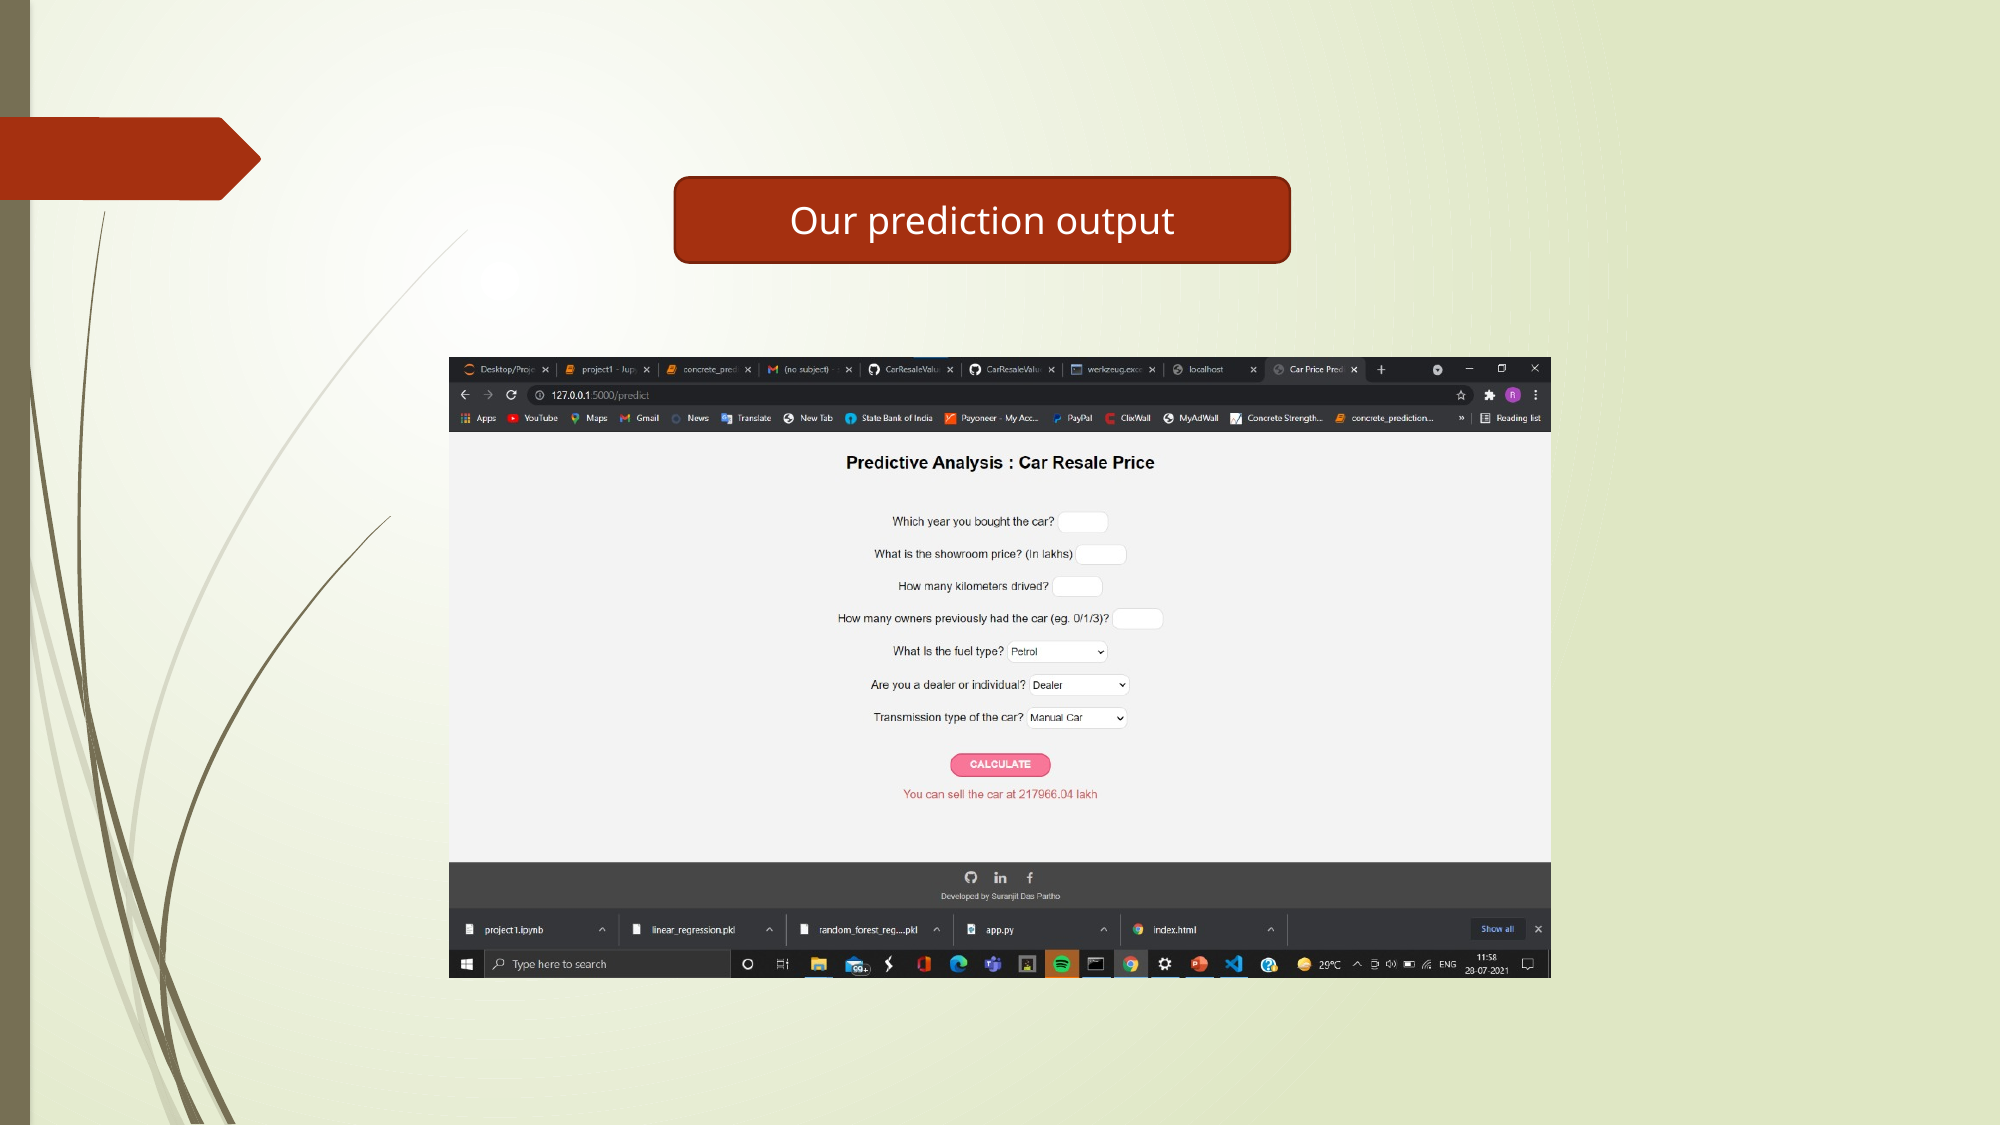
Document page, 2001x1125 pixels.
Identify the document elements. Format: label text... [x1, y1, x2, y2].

text_box Our prediction output [673, 176, 1292, 264]
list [448, 357, 1552, 978]
